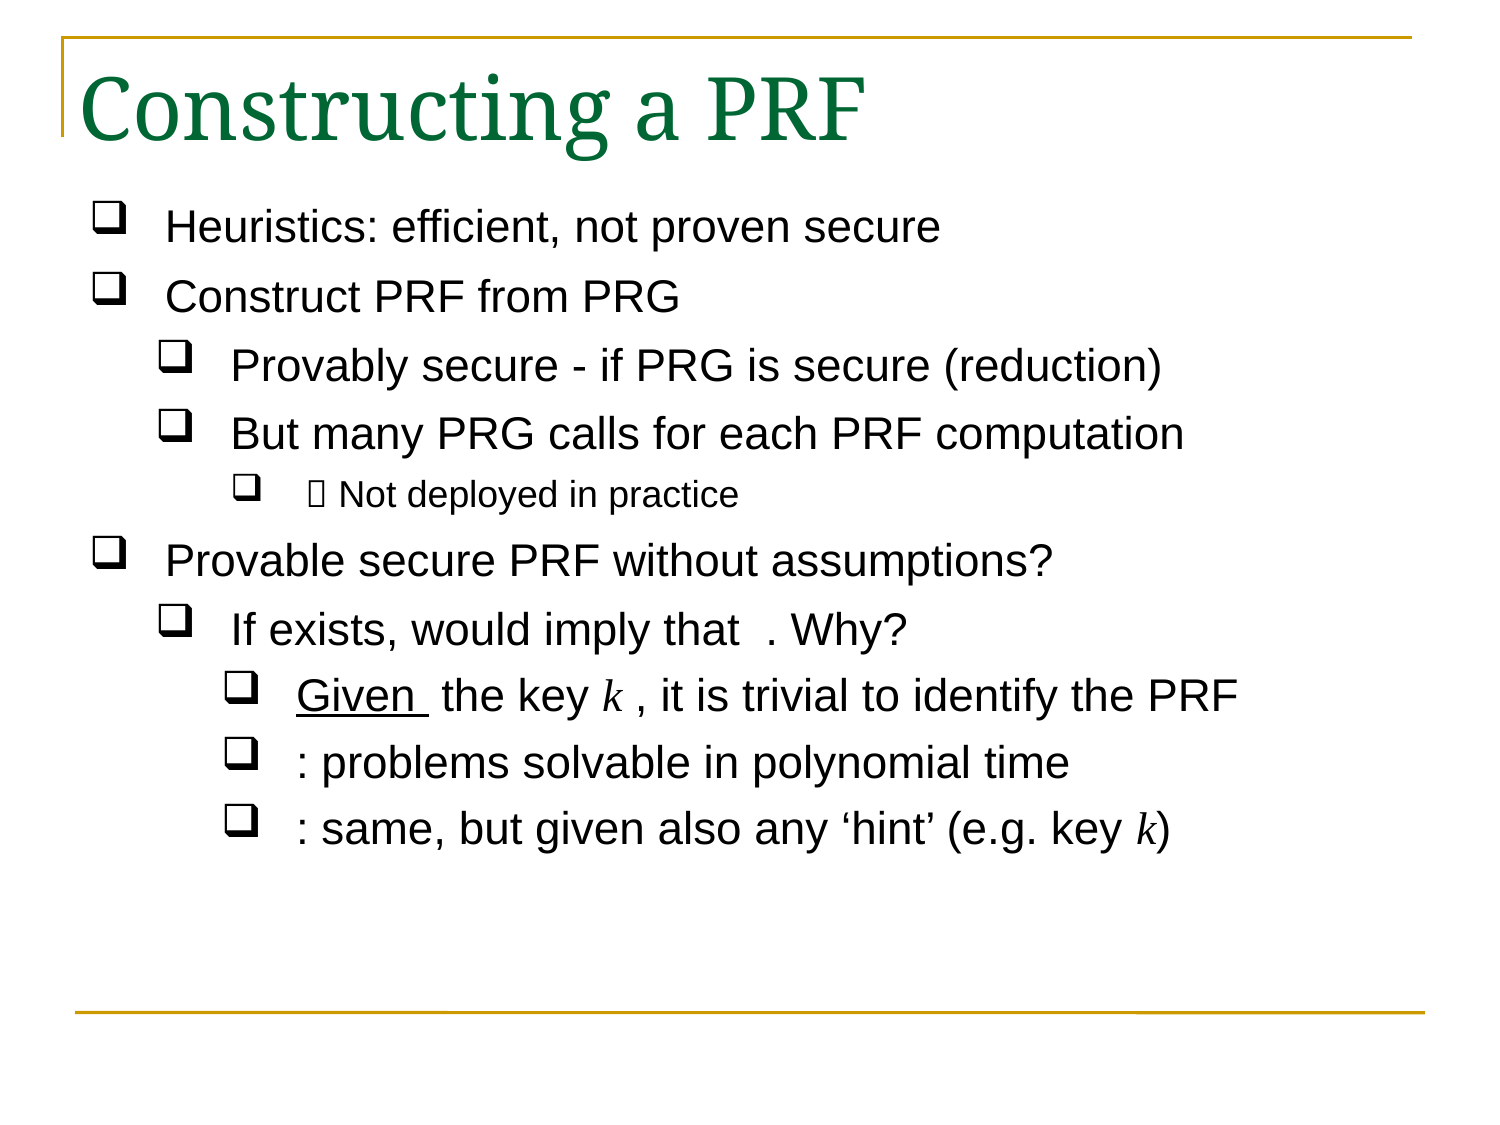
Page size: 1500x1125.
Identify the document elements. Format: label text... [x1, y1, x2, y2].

title Constructing a PRF [63, 45, 1424, 271]
